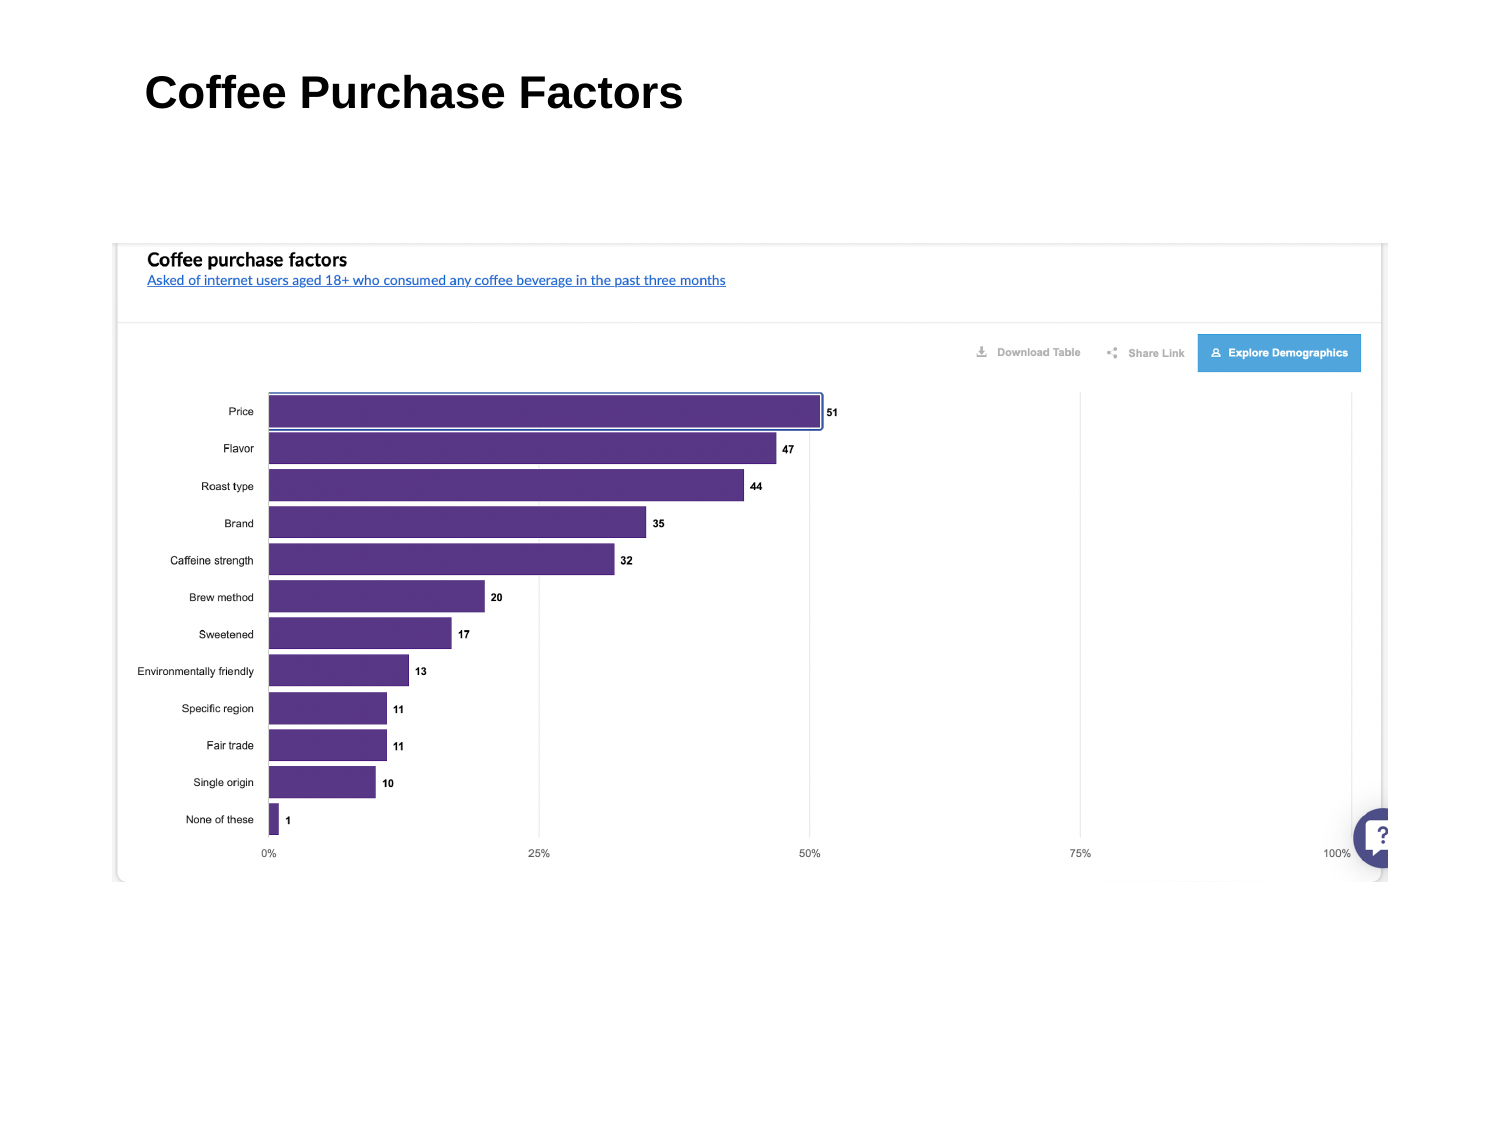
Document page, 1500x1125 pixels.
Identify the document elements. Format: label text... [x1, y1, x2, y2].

picture [112, 243, 1388, 882]
text_box Coffee Purchase Factors [129, 47, 1250, 133]
